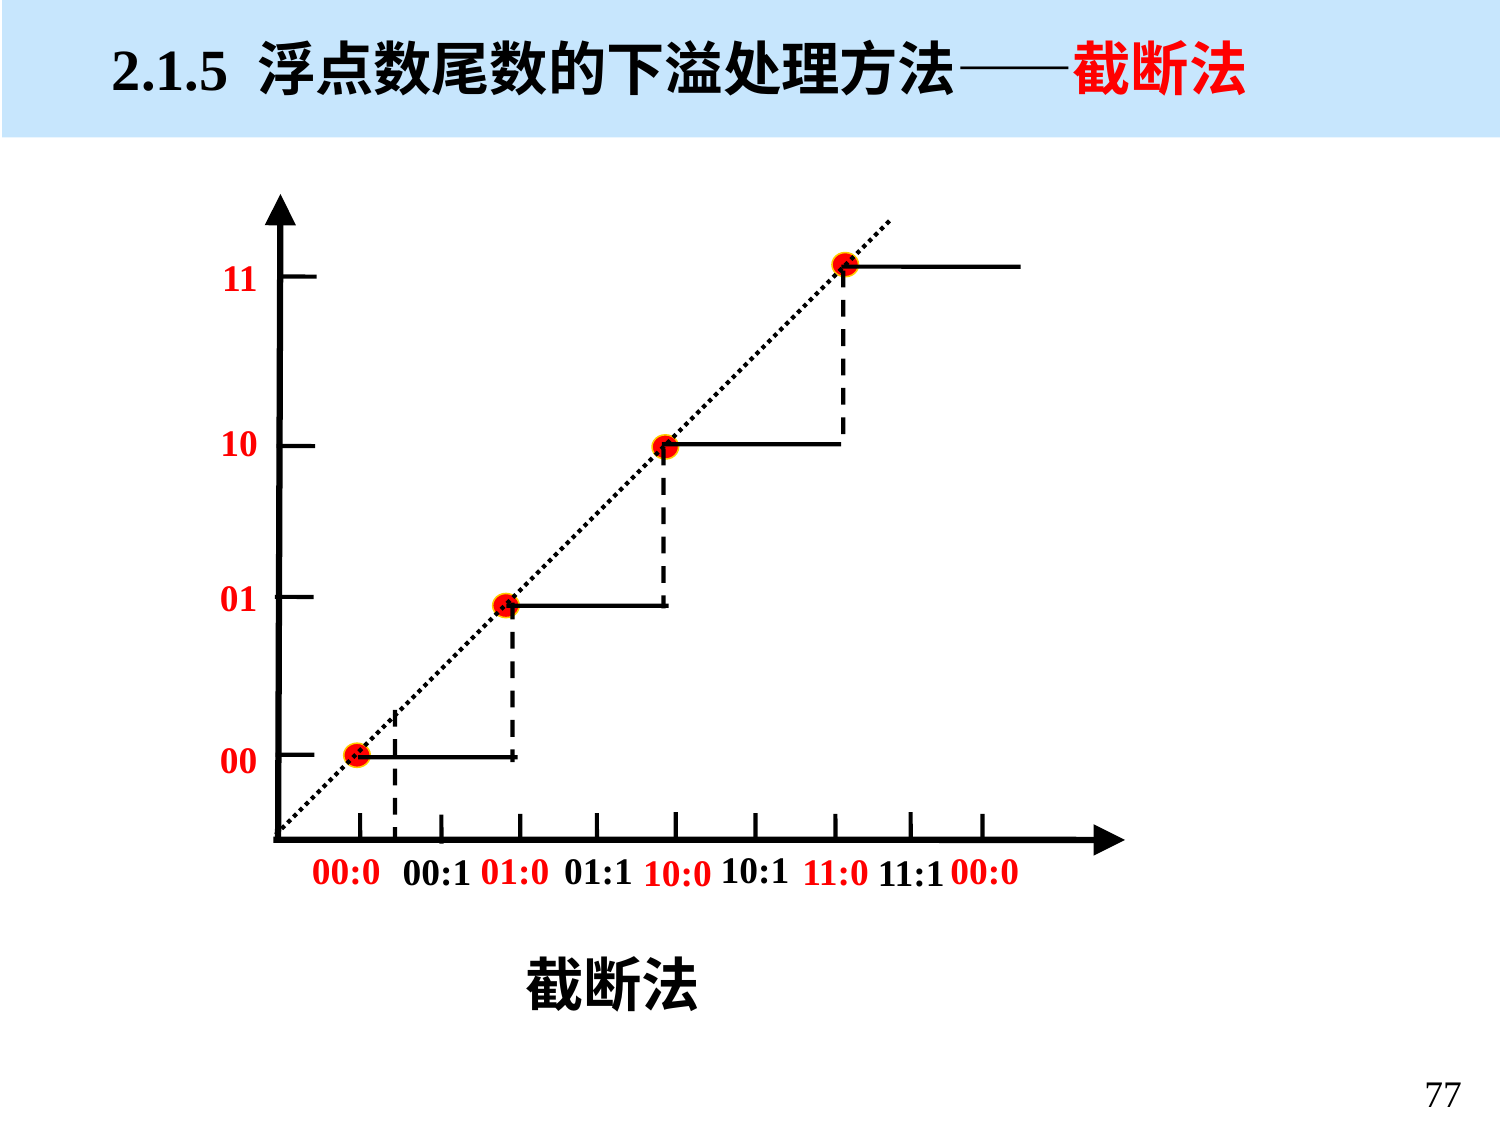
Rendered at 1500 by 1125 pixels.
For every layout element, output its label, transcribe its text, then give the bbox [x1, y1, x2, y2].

list 截断法 [509, 940, 726, 1048]
title 2.1.5 浮点数尾数的下溢处理方法——截断法 [96, 23, 1472, 124]
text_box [204, 193, 1125, 902]
